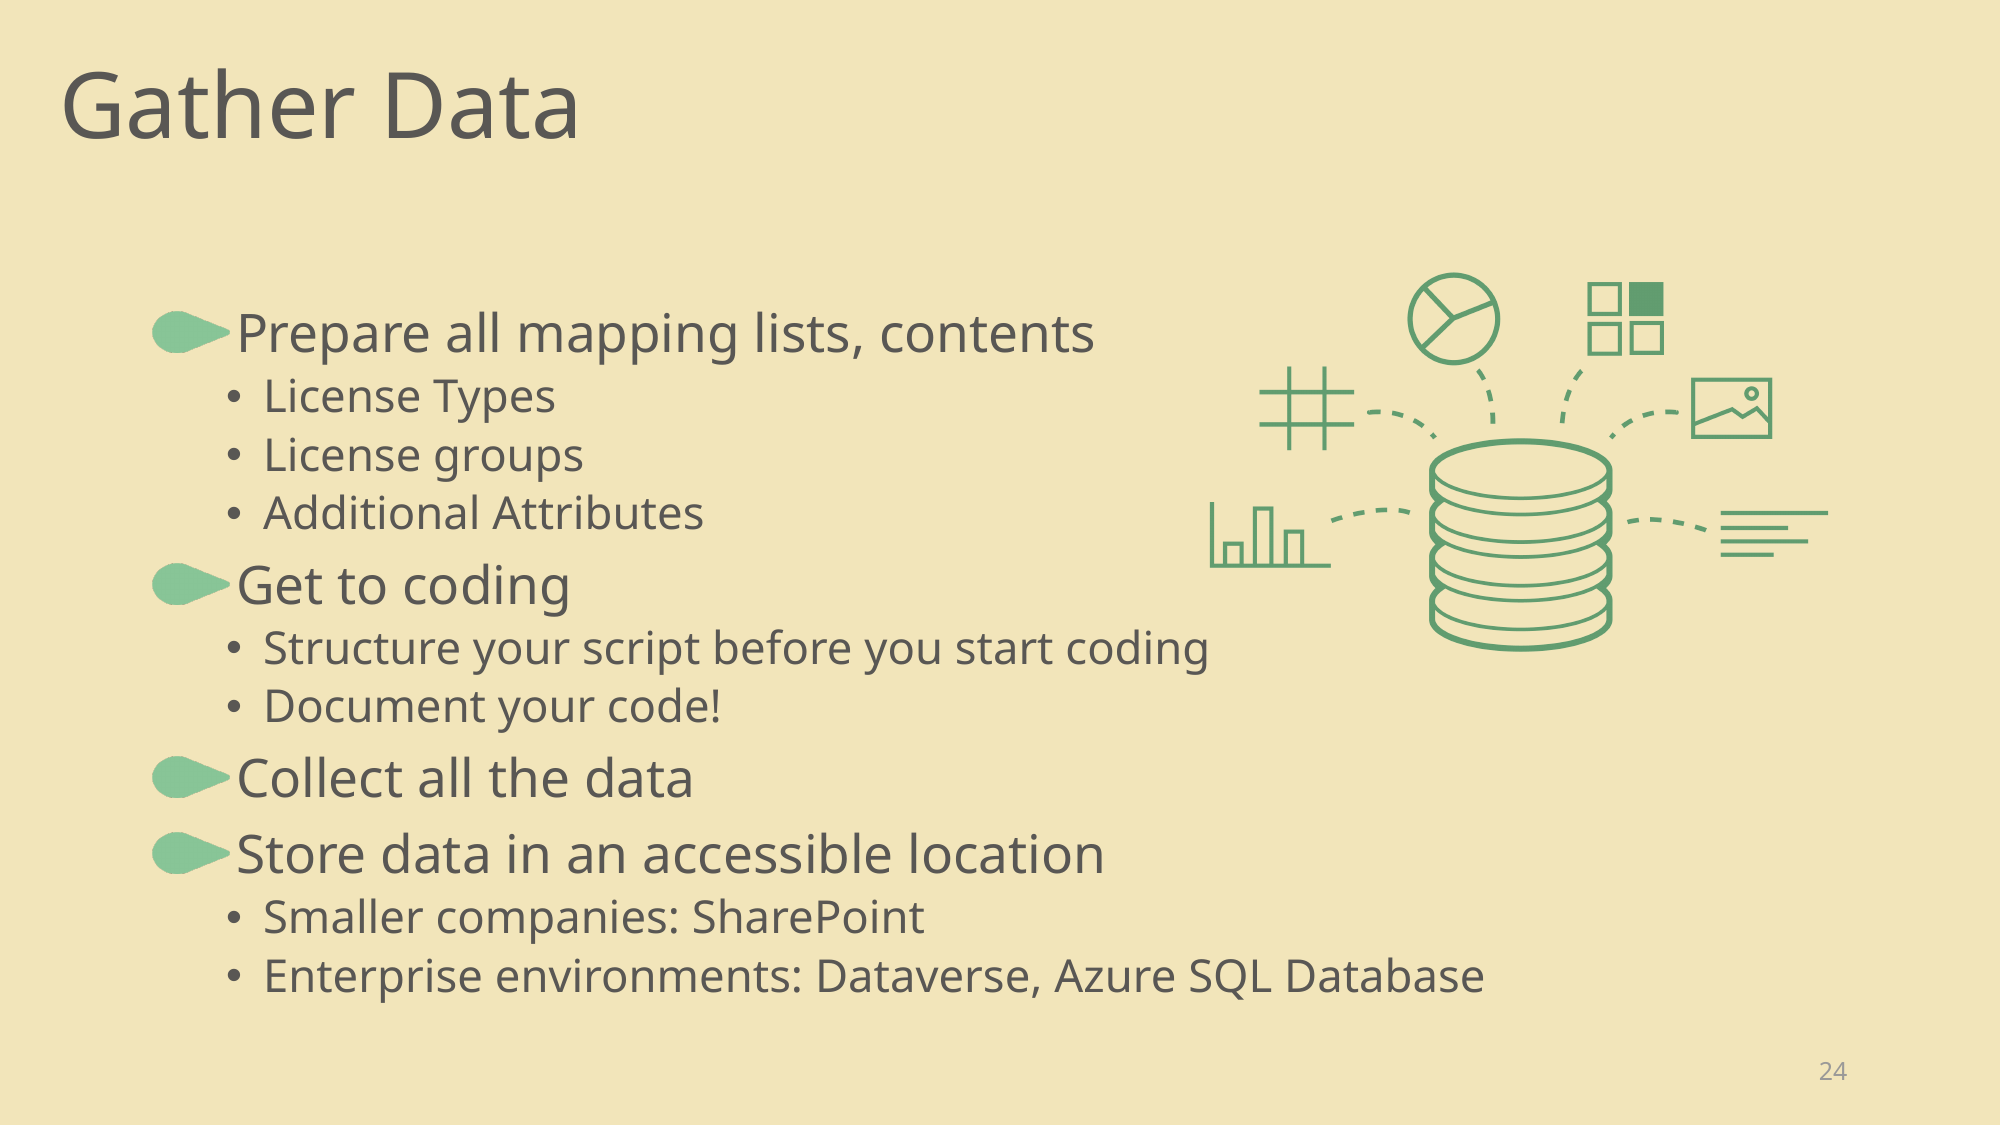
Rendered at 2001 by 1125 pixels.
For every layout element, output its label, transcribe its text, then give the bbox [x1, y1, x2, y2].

slide_number 24 [1412, 1042, 1863, 1103]
picture [1084, 217, 1956, 704]
picture [152, 563, 230, 605]
list Prepare all mapping lists, contents License Types License groups Additional Attributes Get to coding Structure your script before you start coding Document your code! Collect all the data Store data in an accessible location Smaller companies: SharePoint Enterprise environments: Dataverse, Azure SQL Database [137, 299, 1863, 1014]
title Gather Data [44, 0, 1770, 218]
picture [152, 832, 230, 874]
picture [152, 311, 230, 353]
picture [152, 756, 230, 798]
